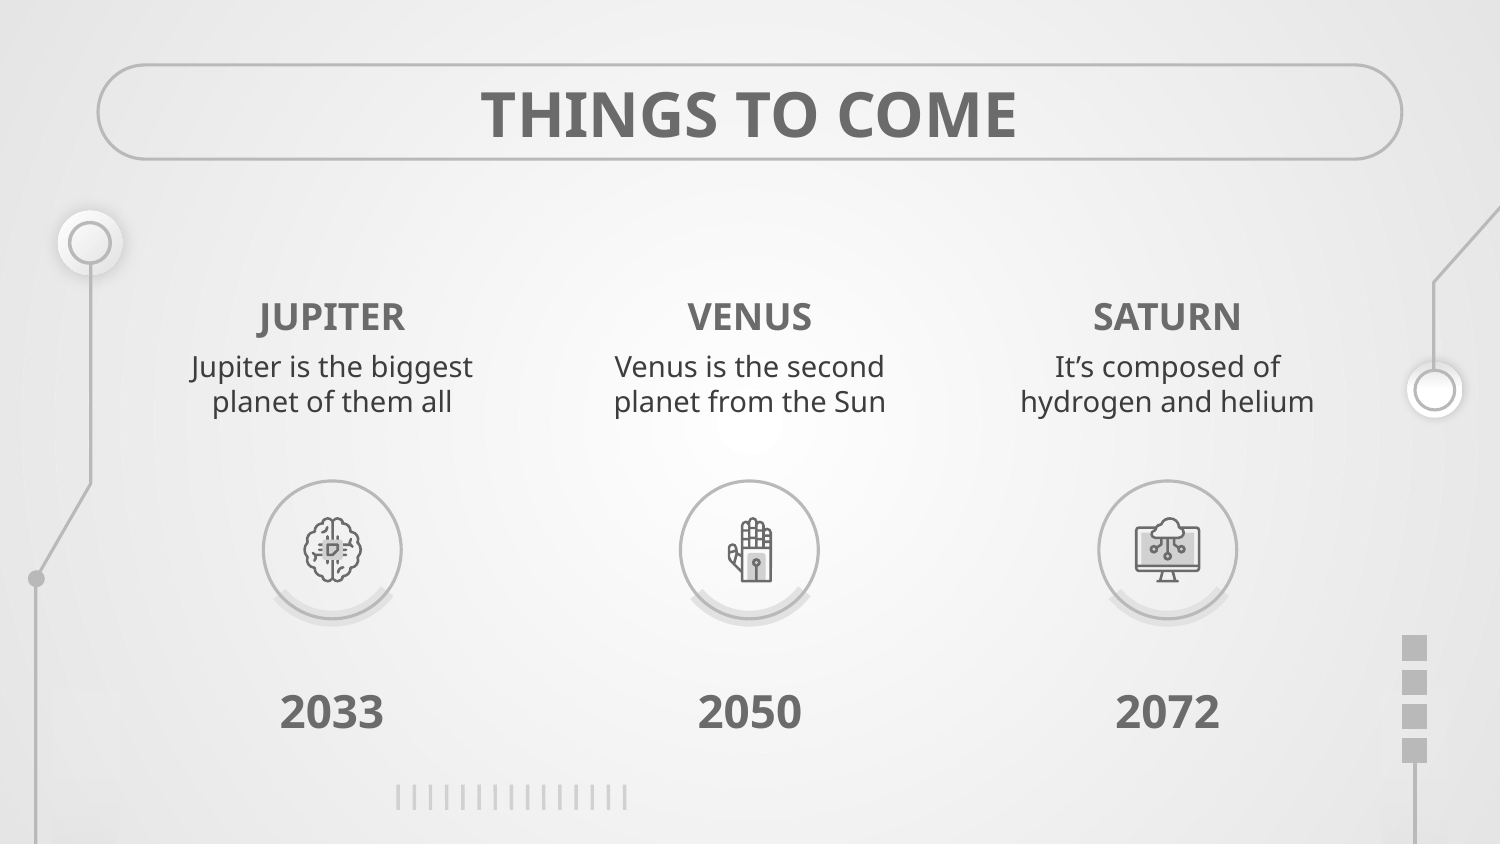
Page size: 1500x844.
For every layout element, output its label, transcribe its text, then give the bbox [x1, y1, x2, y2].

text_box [302, 516, 363, 583]
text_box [1134, 516, 1201, 583]
subtitle Jupiter is the biggest planet of them all [153, 328, 511, 438]
text_box [1382, 73, 1402, 151]
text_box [727, 516, 773, 583]
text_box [1059, 442, 1276, 658]
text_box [224, 442, 440, 658]
title JUPITER [153, 271, 511, 328]
subtitle Venus is the second planet from the Sun [571, 328, 929, 438]
title THINGS TO COME [118, 65, 1382, 160]
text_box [641, 442, 857, 658]
title 2033 [239, 680, 425, 740]
subtitle It’s composed of hydrogen and helium [989, 328, 1347, 438]
title VENUS [571, 271, 929, 328]
title 2072 [1075, 680, 1261, 740]
title SATURN [989, 271, 1343, 328]
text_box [1401, 635, 1428, 844]
text_box [98, 73, 118, 151]
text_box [27, 210, 123, 844]
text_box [396, 784, 627, 811]
title 2050 [657, 680, 843, 740]
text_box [1348, 257, 1500, 360]
